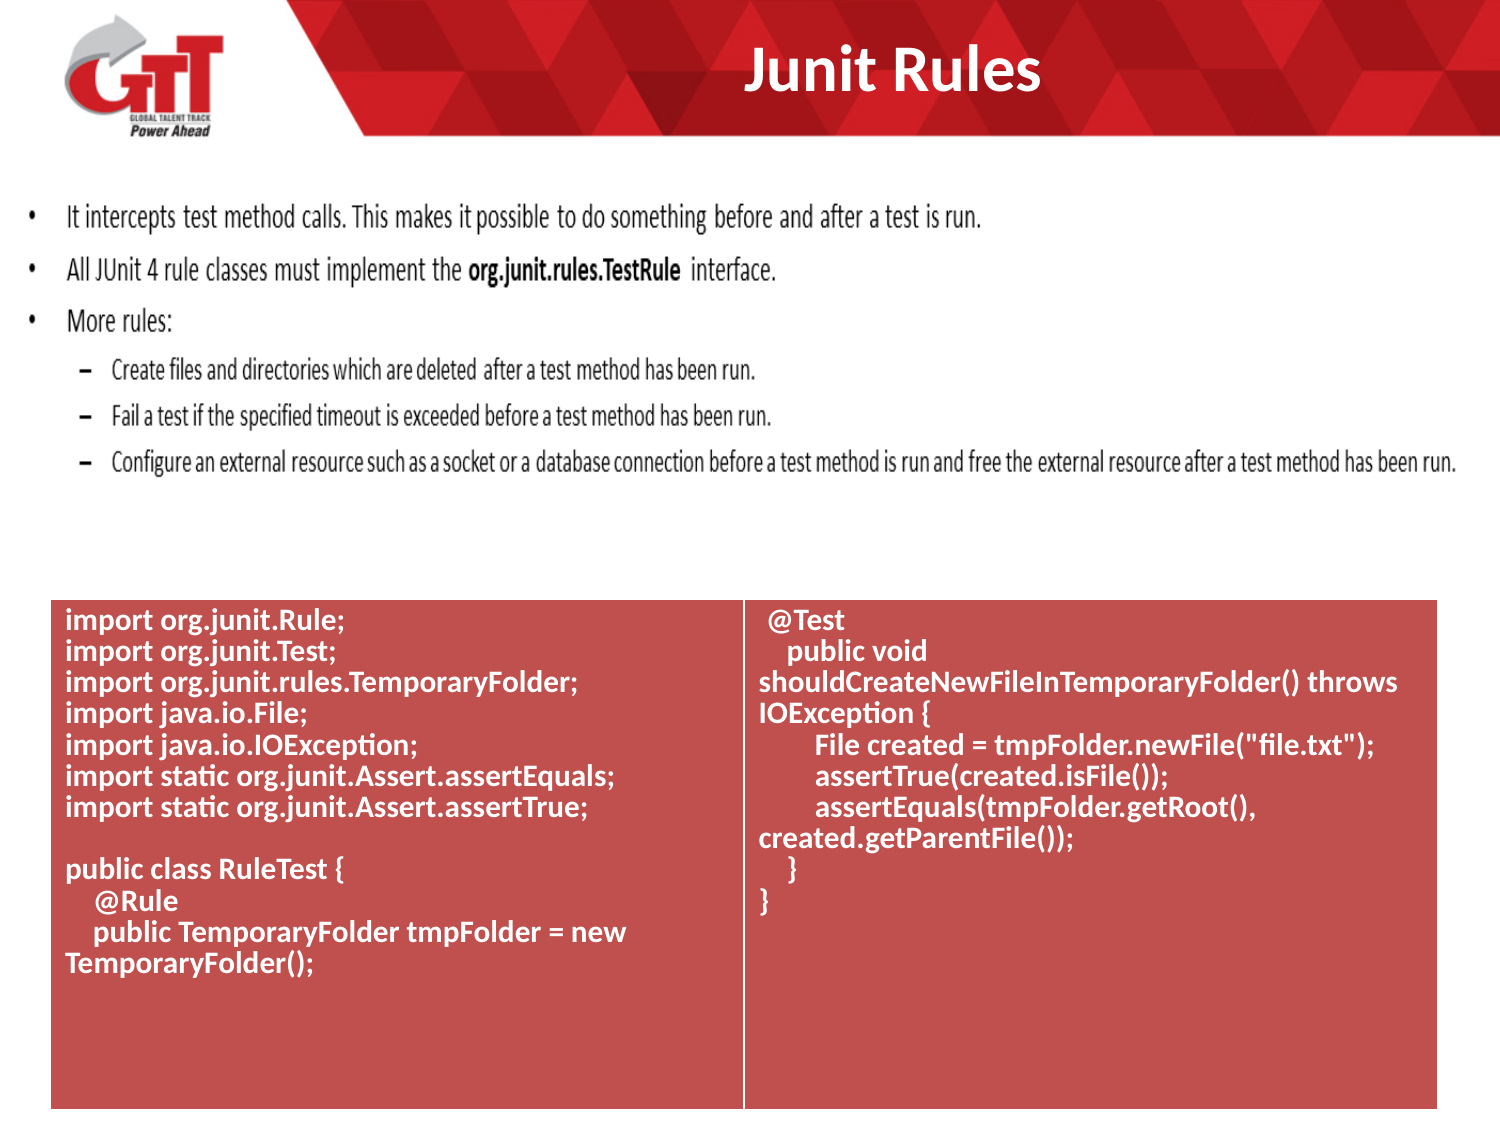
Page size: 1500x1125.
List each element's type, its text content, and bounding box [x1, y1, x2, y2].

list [24, 187, 1463, 513]
picture [0, 0, 1500, 1125]
table_header import org.junit.Rule; import org.junit.Test; import org.junit.rules.TemporaryFolder; import java.io.File; import java.io.IOException; import static org.junit.Assert.assertEquals; import static org.junit.Assert.assertTrue; public class RuleTest { @Rule public TemporaryFolder tmpFolder = new TemporaryFolder(); [51, 600, 743, 1109]
table_header @Test public void shouldCreateNewFileInTemporaryFolder() throws IOException { File created = tmpFolder.newFile("file.txt"); assertTrue(created.isFile()); assertEquals(tmpFolder.getRoot(), created.getParentFile()); } } [745, 600, 1437, 1109]
title Junit Rules [324, 12, 1463, 118]
